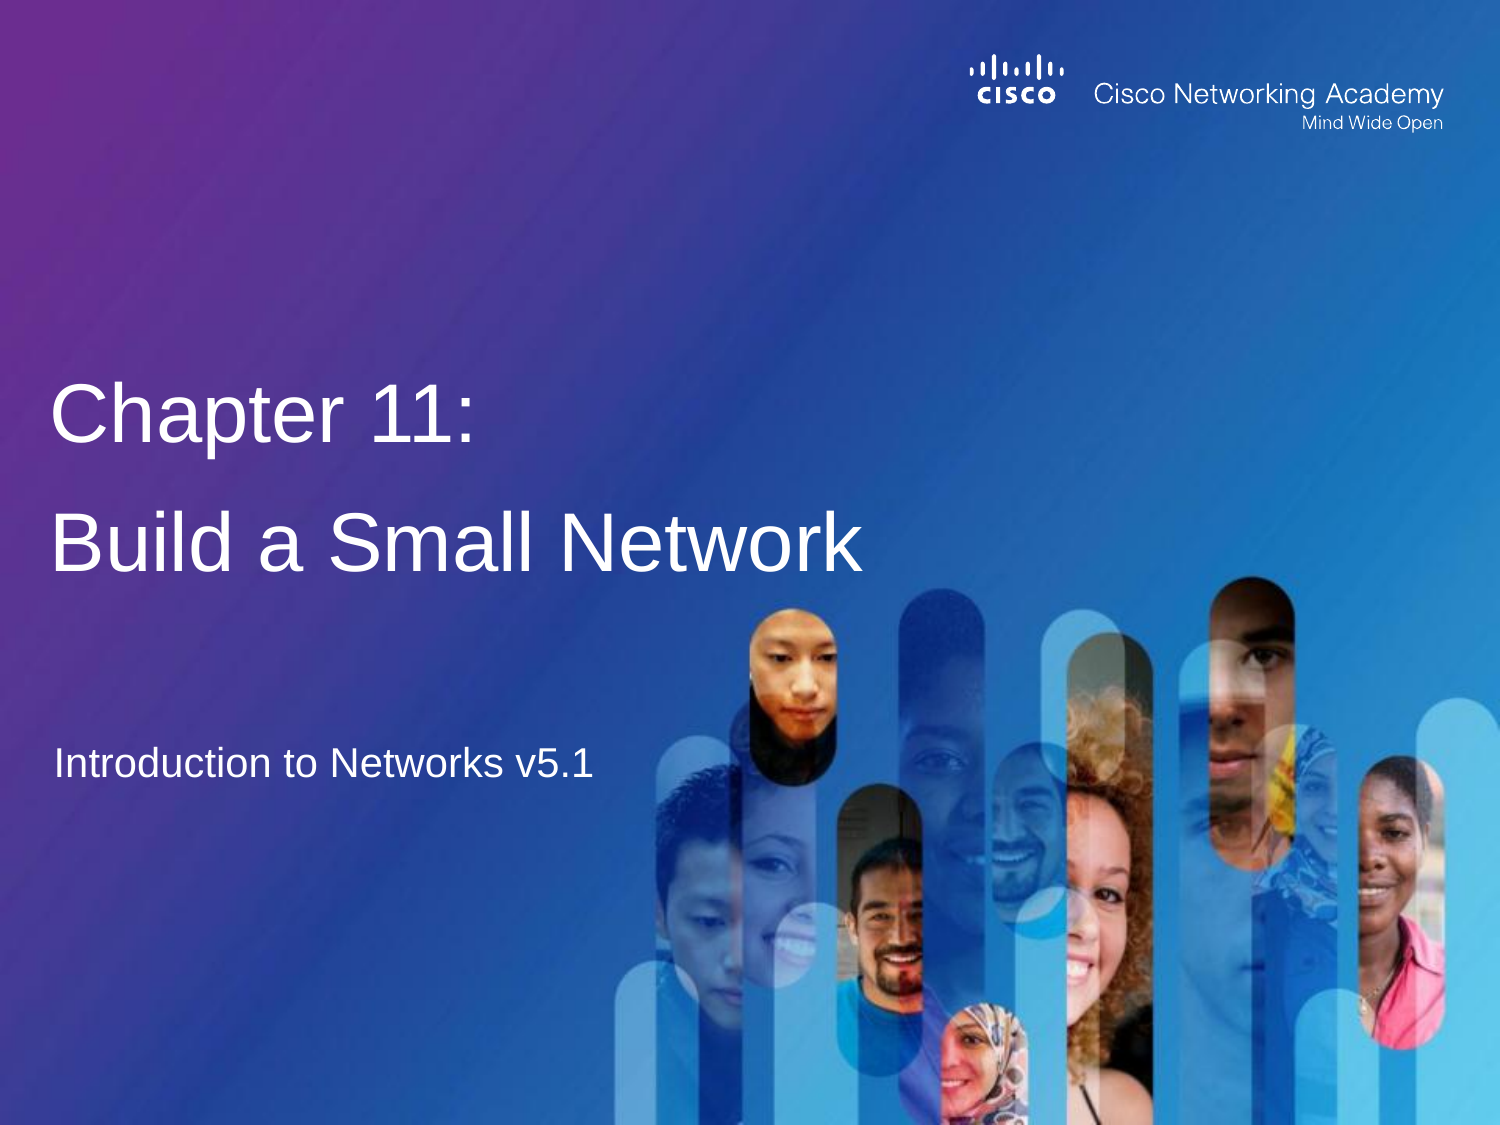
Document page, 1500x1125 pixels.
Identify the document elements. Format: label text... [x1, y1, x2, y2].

subtitle Introduction to Networks v5.1 [38, 732, 663, 796]
picture [0, 0, 1500, 1125]
title Chapter 11: Build a Small Network [36, 118, 1368, 596]
